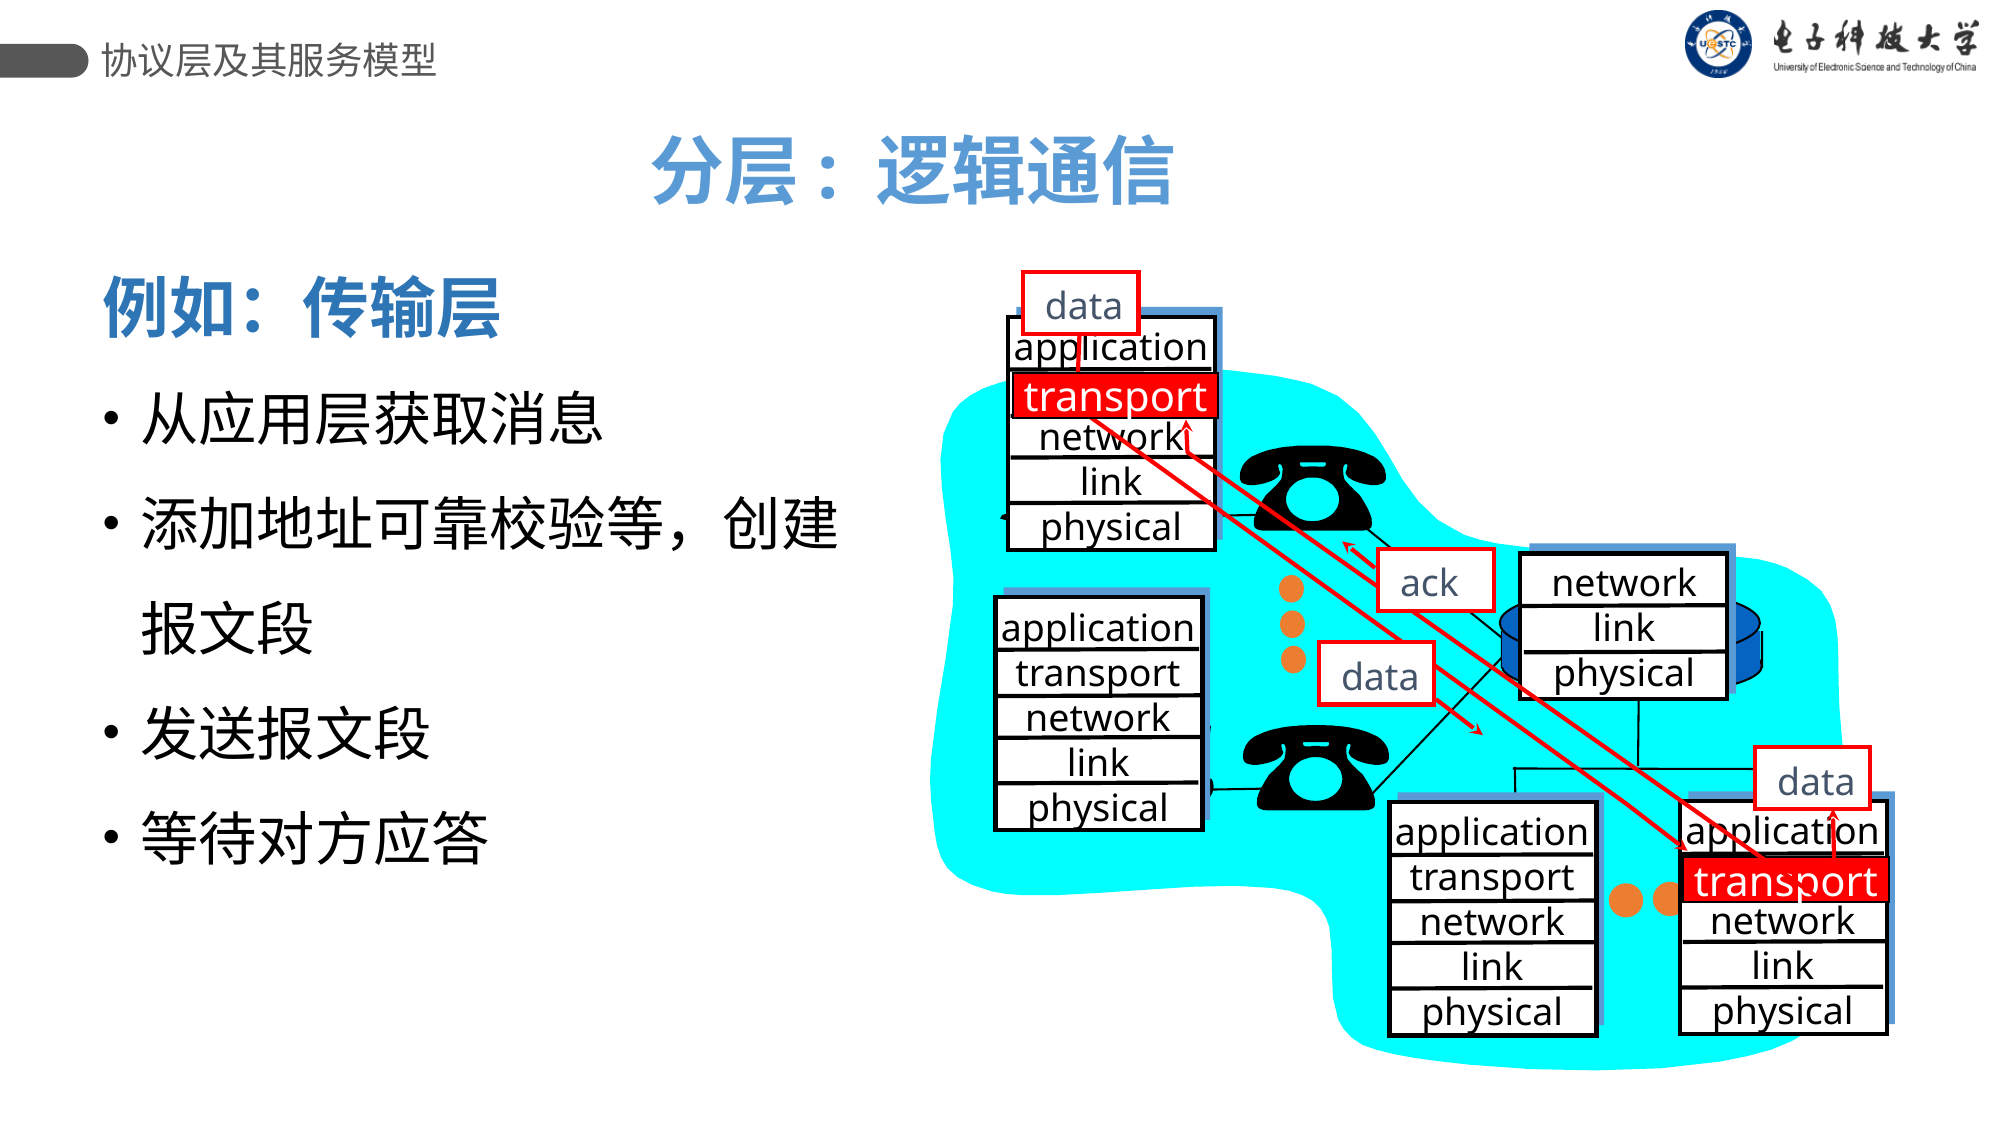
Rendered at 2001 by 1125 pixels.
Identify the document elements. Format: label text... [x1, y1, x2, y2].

text_box 例如：传输层 从应用层获取消息 添加地址可靠校验等，创建报文段 发送报文段 等待对方应答 [87, 267, 908, 1031]
text_box 分层: 逻辑通信 [147, 126, 1523, 223]
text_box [929, 271, 1899, 1071]
text_box 协议层及其服务模型 [100, 28, 450, 91]
text_box [380, 80, 1656, 269]
picture [1685, 10, 1979, 78]
